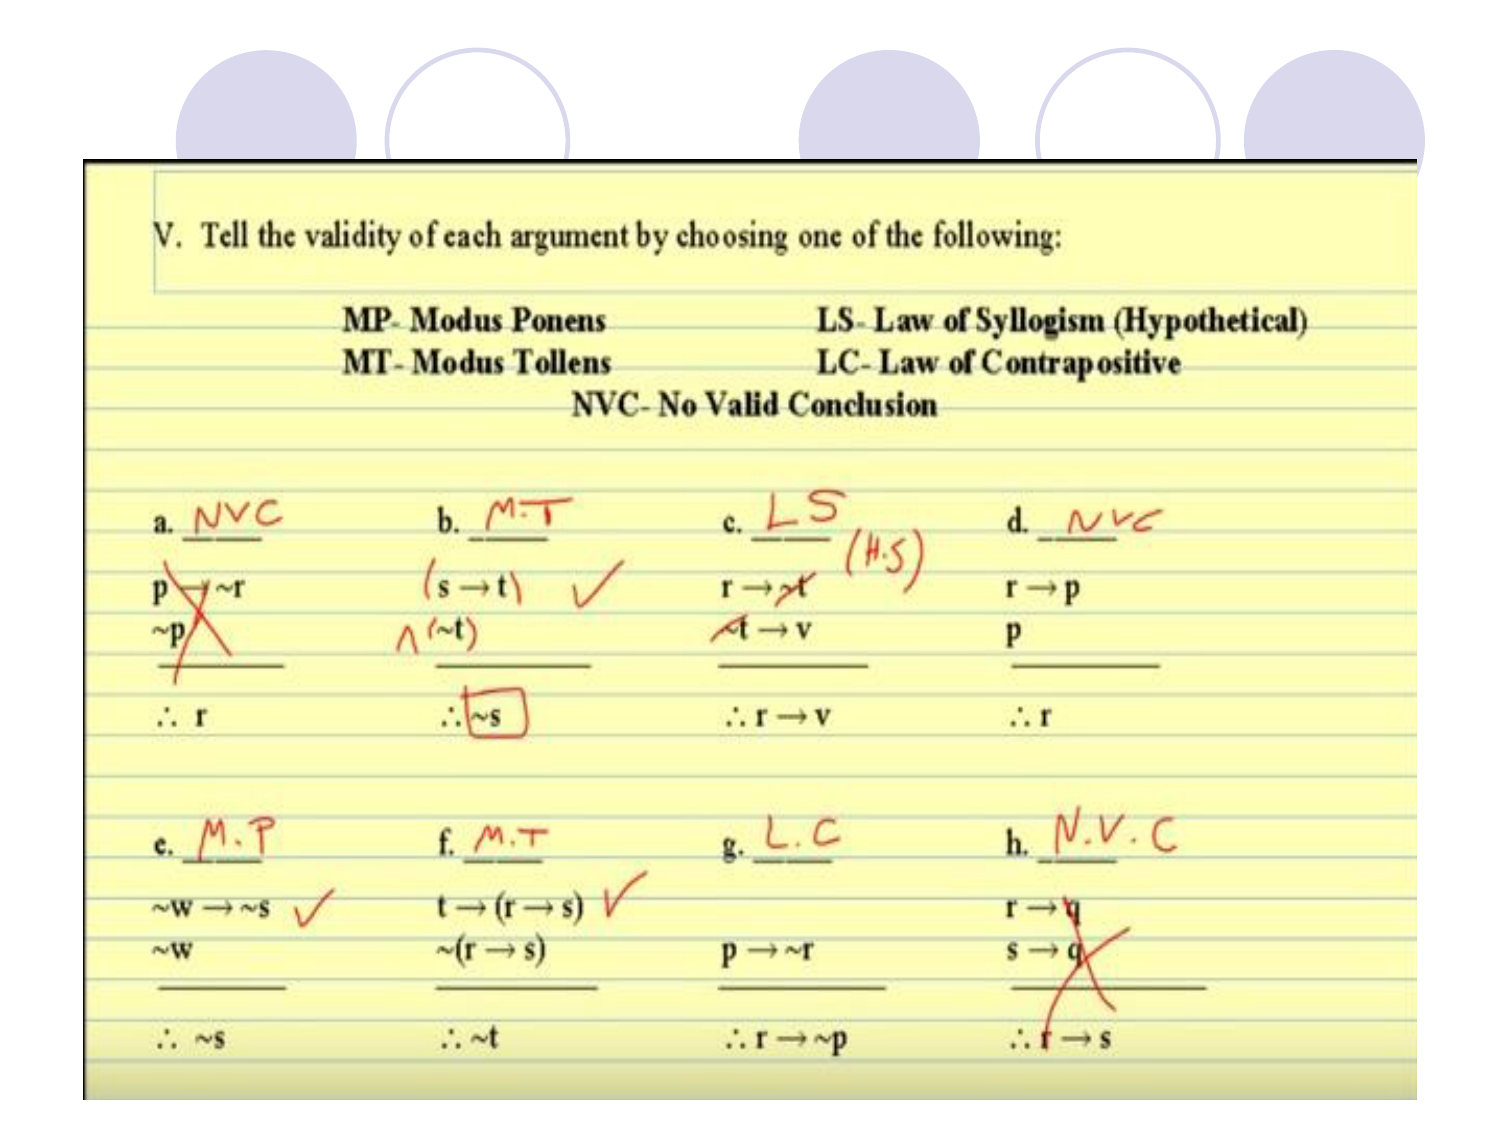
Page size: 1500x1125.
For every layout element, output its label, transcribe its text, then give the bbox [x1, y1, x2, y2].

picture [82, 159, 1418, 1101]
slide_number 165 [1420, 1024, 1426, 1101]
